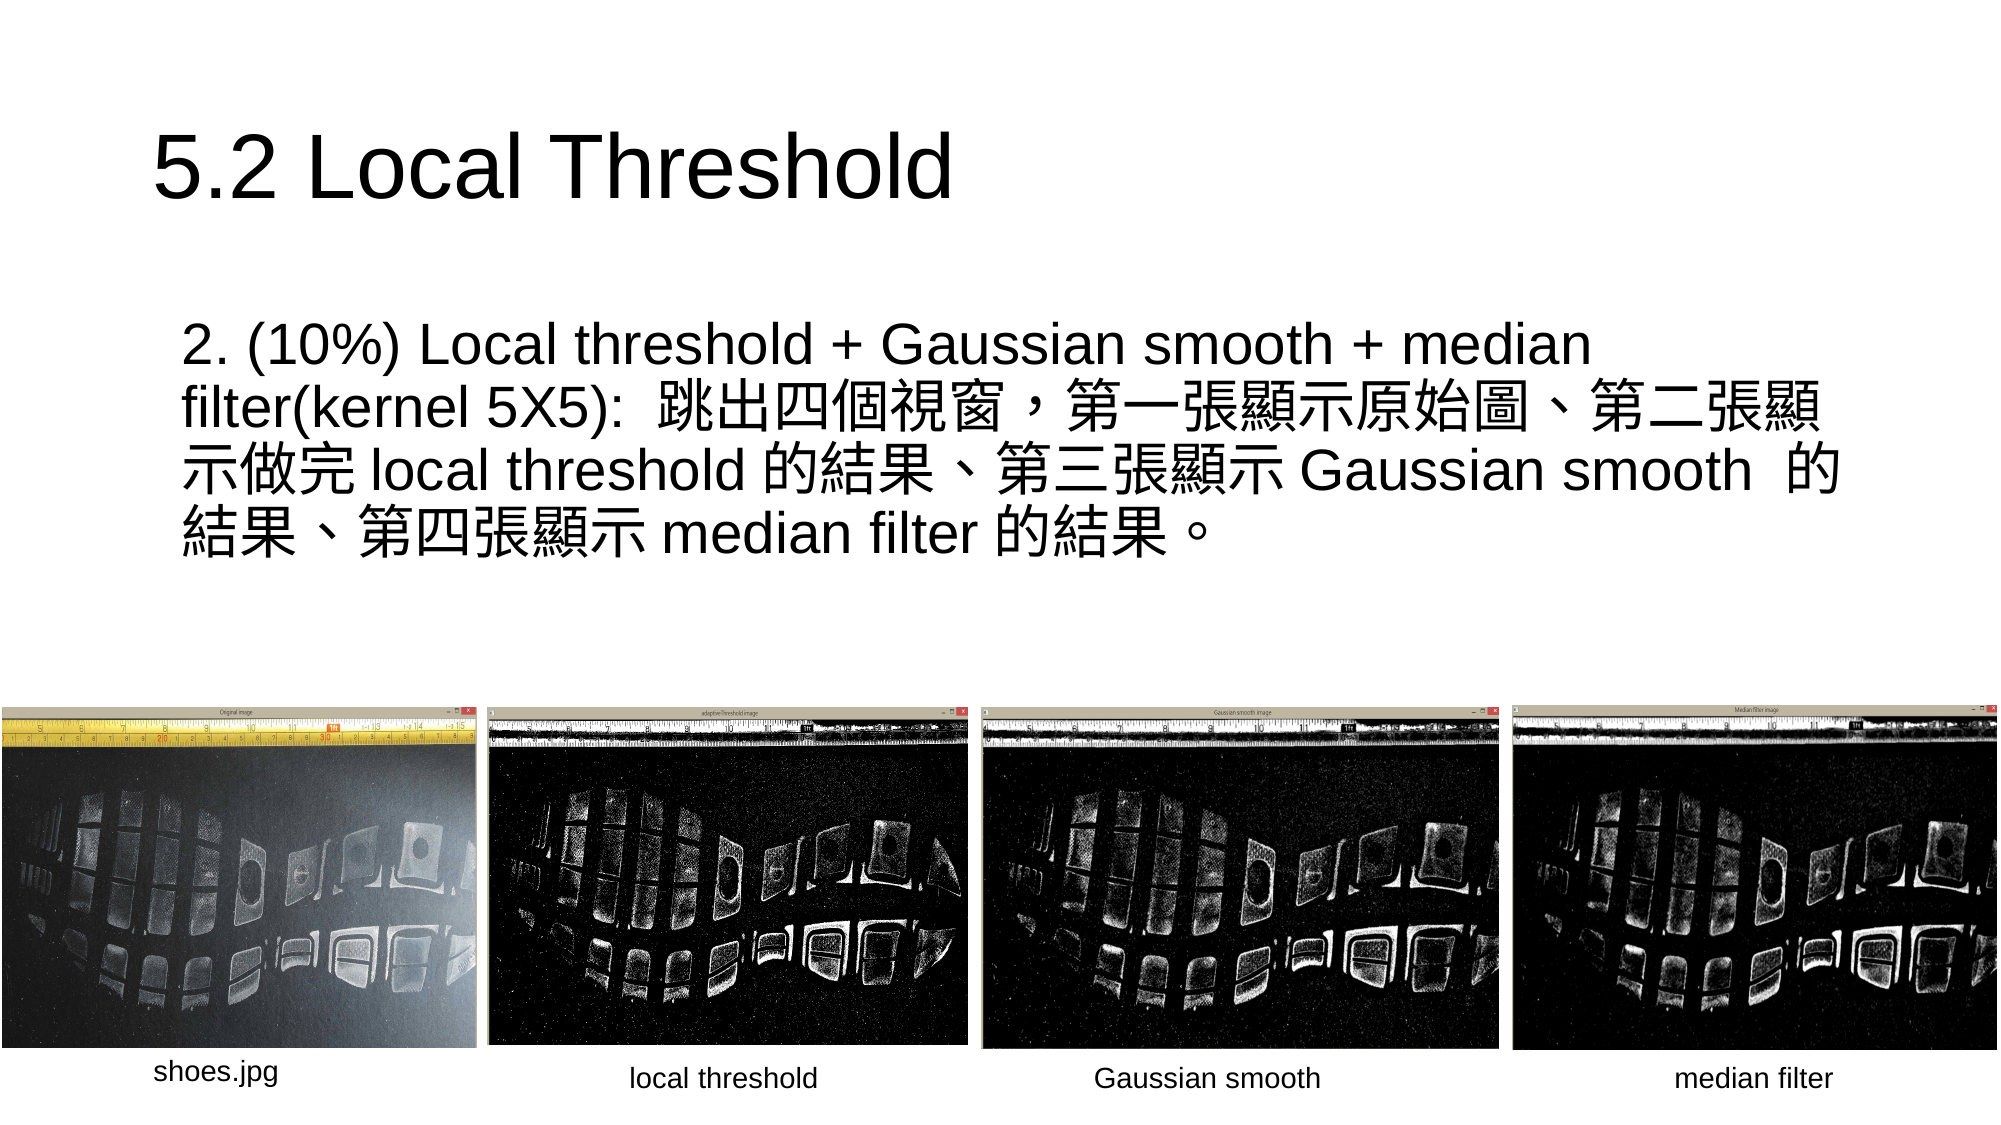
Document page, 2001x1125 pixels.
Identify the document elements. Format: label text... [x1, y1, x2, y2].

picture [981, 707, 1499, 1050]
text_box Gaussian smooth [1079, 1058, 1346, 1103]
picture [2, 707, 478, 1048]
title 5.2 Local Threshold [137, 59, 1863, 278]
text_box shoes.jpg [138, 1057, 294, 1095]
list 2. (10%) Local threshold + Gaussian smooth + median filter(kernel 5X5): 跳出四個視窗，第一張顯示原始圖、第二張顯示做完local threshold的結果、第三張顯示Gaussian smooth 的結果、第四張顯示median filter的結果。 [137, 299, 1863, 1014]
text_box local threshold [614, 1053, 834, 1103]
text_box median filter [1659, 1058, 1849, 1103]
picture [486, 707, 969, 1045]
picture [1511, 704, 1997, 1050]
